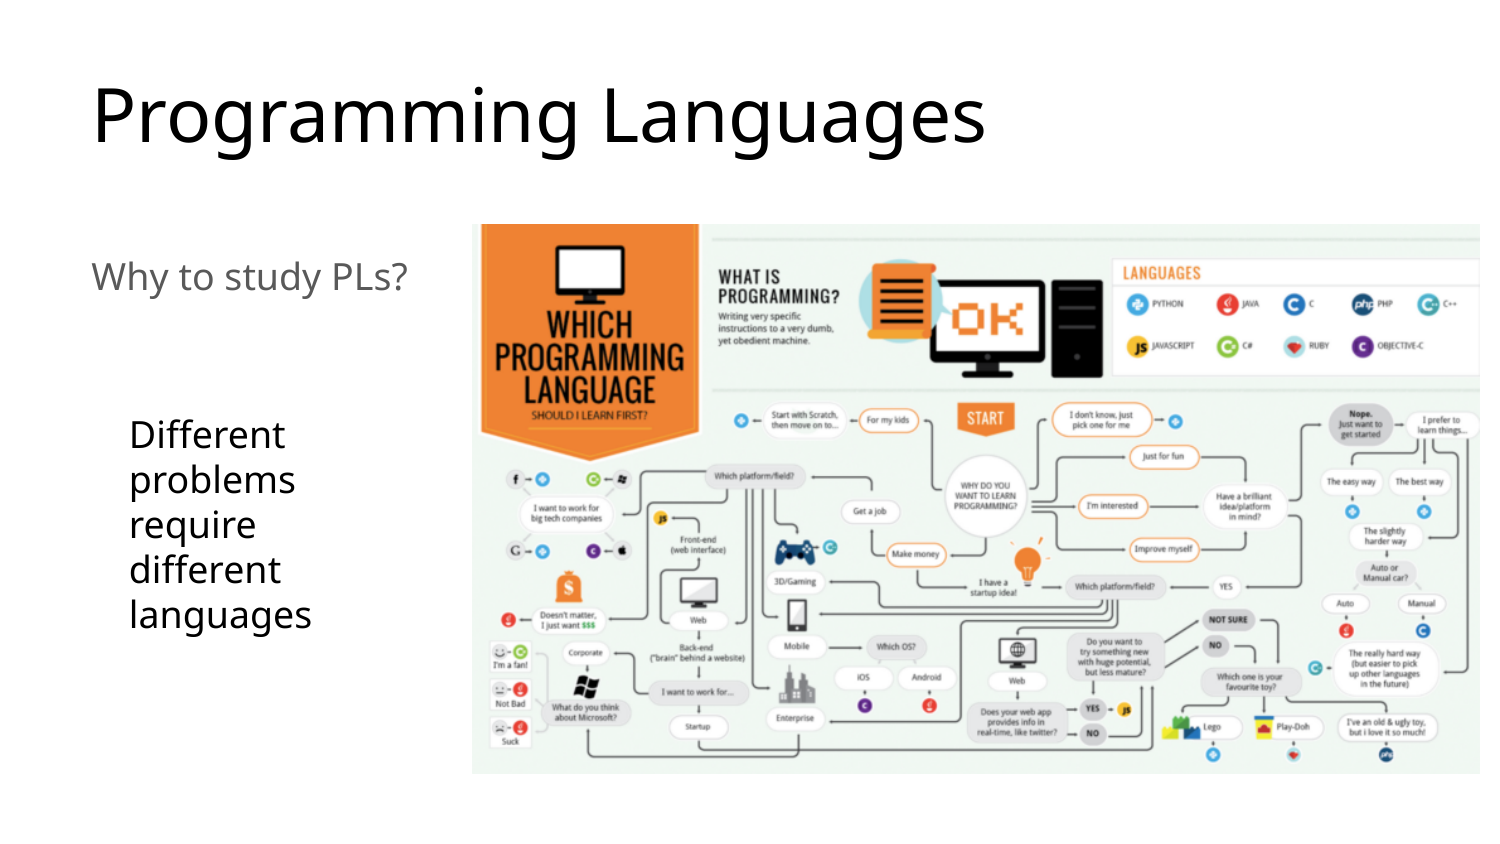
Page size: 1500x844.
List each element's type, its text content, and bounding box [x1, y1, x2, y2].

text_box Why to study PLs? [76, 230, 466, 334]
text_box Programming Languages [76, 52, 1248, 138]
text_box Different problems require different languages [114, 395, 428, 605]
picture [471, 223, 1480, 774]
